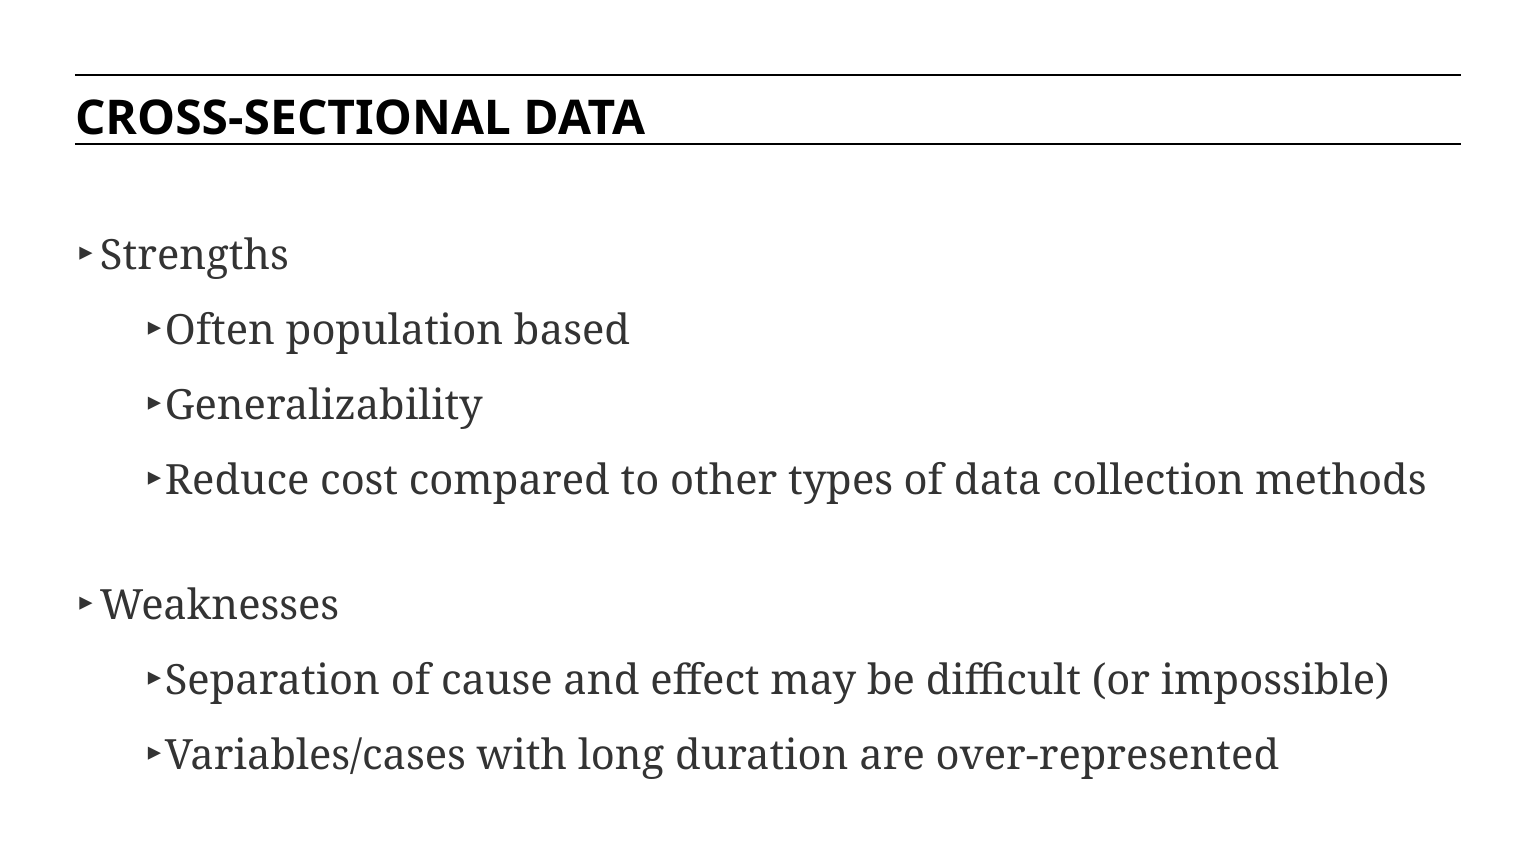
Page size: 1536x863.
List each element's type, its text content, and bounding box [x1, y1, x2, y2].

list Strengths Often population based Generalizability Reduce cost compared to other types of data collection methods Weaknesses Separation of cause and effect may be difficult (or impossible) Variables/cases with long duration are over-represented [75, 152, 1461, 603]
text_box CROSS-SECTIONAL DATA [75, 86, 987, 138]
